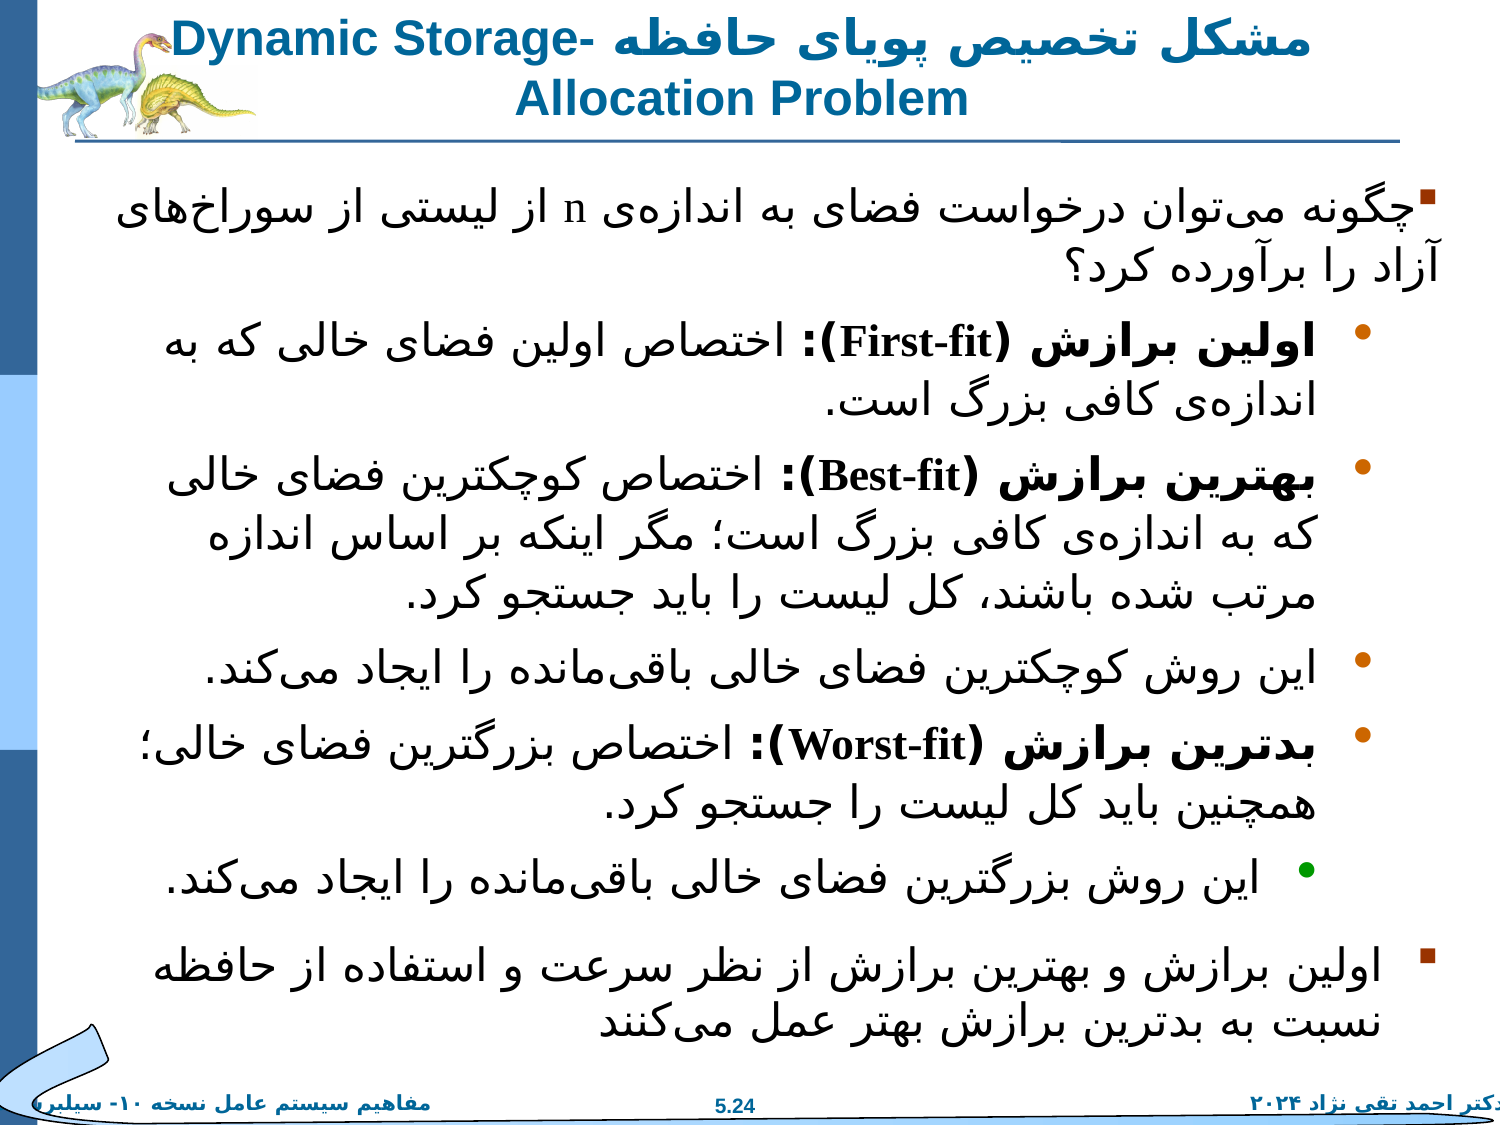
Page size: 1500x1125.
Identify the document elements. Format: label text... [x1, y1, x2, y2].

picture [38, 20, 258, 151]
picture [182, 27, 189, 38]
title مشکل تخصیص پویا‌ی حافظه Dynamic Storage-Allocation Problem [47, 38, 1438, 134]
list چگونه می‌توان درخواست فضای به اندازه‌ی n از لیستی از سوراخ‌های آزاد را برآورده کرد؟ اولین برازش (First-fit): اختصاص اولین فضای خالی که به اندازه‌ی کافی بزرگ است. بهترین برازش (Best-fit): اختصاص کوچکترین فضای خالی که به اندازه‌ی کافی بزرگ است؛ مگر اینکه بر اساس اندازه مرتب شده باشند، کل لیست را باید جستجو کرد. این روش کوچکترین فضای خالی باقی‌مانده را ایجاد می‌کند. بدترین برازش (Worst-fit): اختصاص بزرگترین فضای خالی؛ همچنین باید کل لیست را جستجو کرد. این روش بزرگترین فضای خالی باقی‌مانده را ایجاد می‌کند. اولین برازش و بهترین برازش از نظر سرعت و استفاده از حافظه نسبت به بدترین برازش بهتر عمل می‌کنند [91, 165, 1455, 982]
